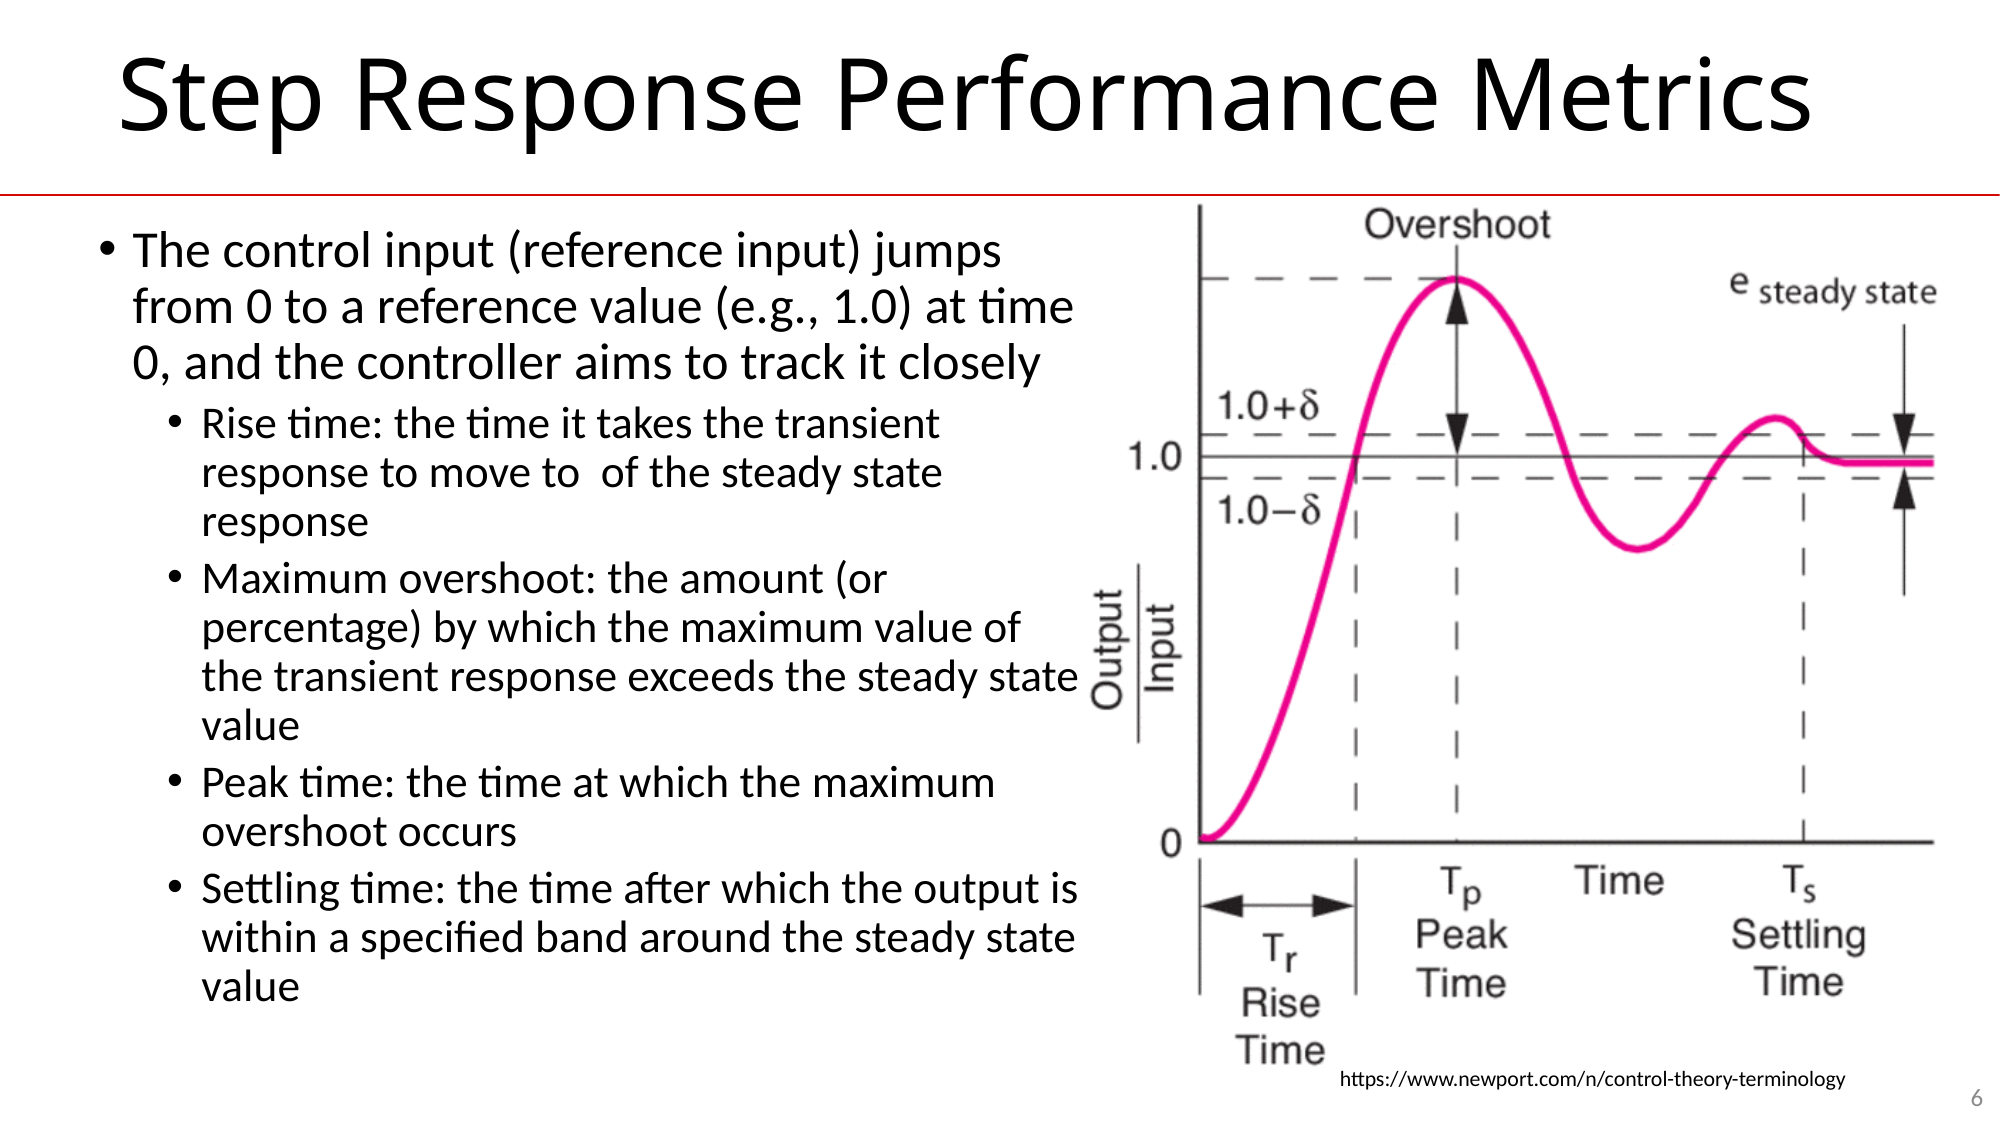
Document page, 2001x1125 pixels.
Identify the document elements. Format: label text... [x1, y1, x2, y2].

picture [1087, 202, 1938, 1082]
title Step Response Performance Metrics [102, 10, 1899, 186]
text_box https://www.newport.com/n/control-theory-terminology [1325, 1082, 1862, 1099]
slide_number 6 [1548, 1066, 1999, 1125]
